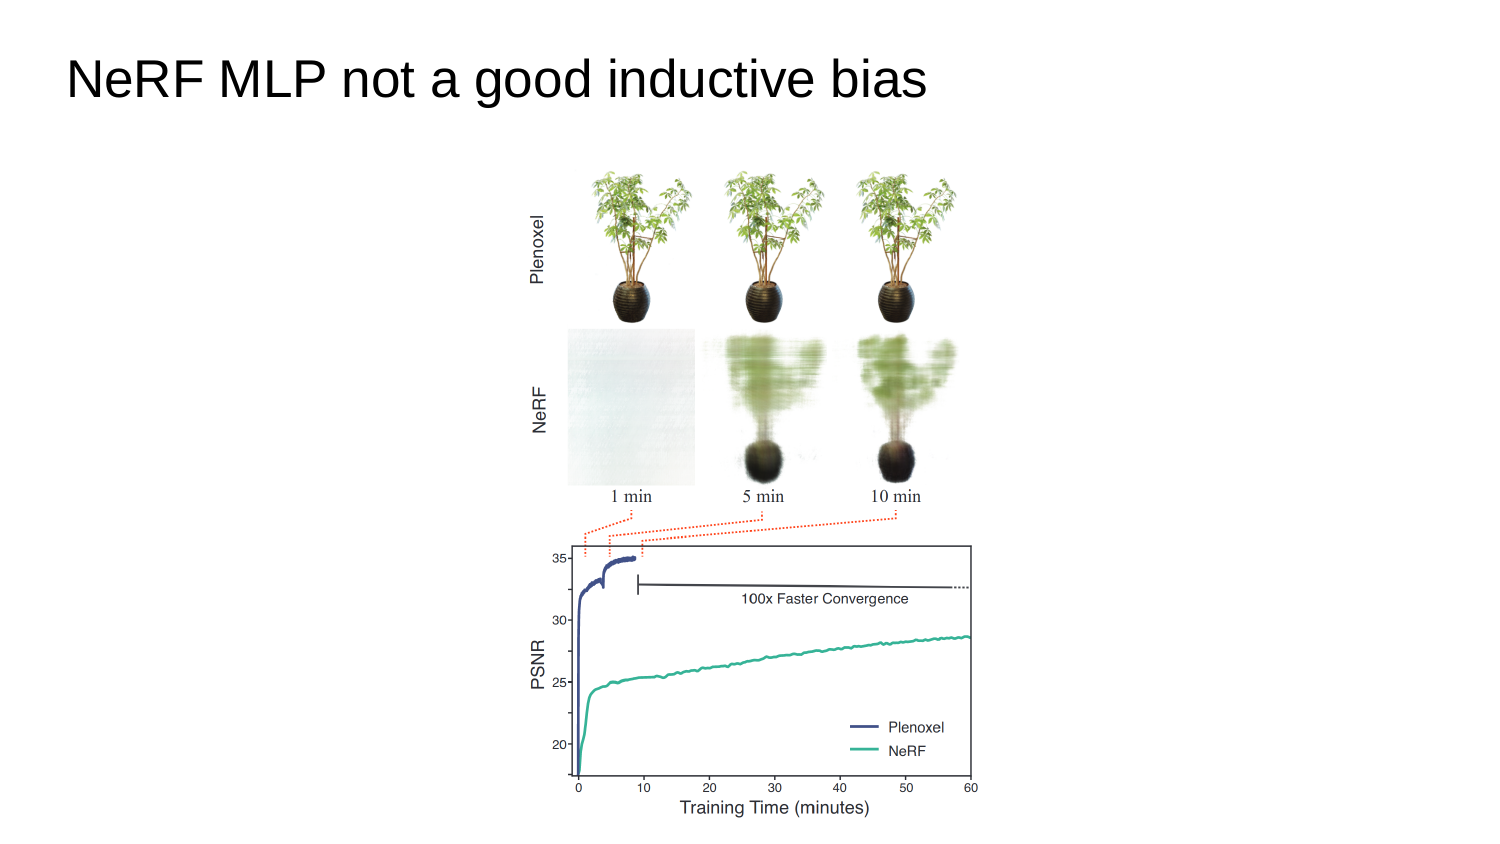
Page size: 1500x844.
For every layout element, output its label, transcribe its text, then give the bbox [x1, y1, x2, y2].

title NeRF MLP not a good inductive bias [51, 29, 1449, 124]
picture [497, 153, 1003, 825]
